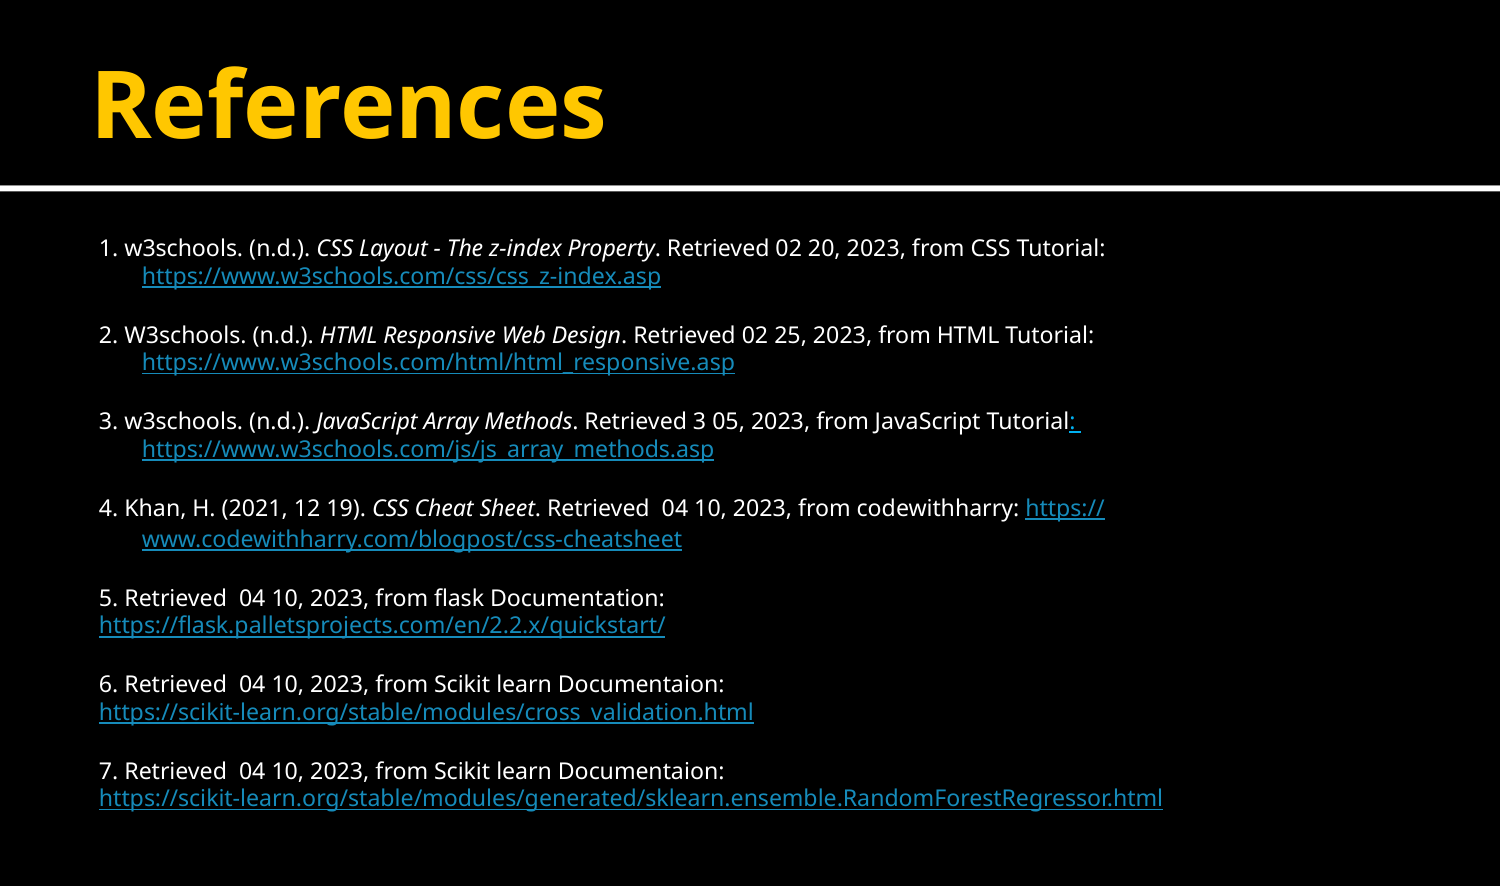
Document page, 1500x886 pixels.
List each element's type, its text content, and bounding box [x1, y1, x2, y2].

list 1. w3schools. (n.d.). CSS Layout - The z-index Property. Retrieved 02 20, 2023, from CSS Tutorial: https://www.w3schools.com/css/css_z-index.asp 2. W3schools. (n.d.). HTML Responsive Web Design. Retrieved 02 25, 2023, from HTML Tutorial: https://www.w3schools.com/html/html_responsive.asp 3. w3schools. (n.d.). JavaScript Array Methods. Retrieved 3 05, 2023, from JavaScript Tutorial: https://www.w3schools.com/js/js_array_methods.asp 4. Khan, H. (2021, 12 19). CSS Cheat Sheet. Retrieved 04 10, 2023, from codewithharry: https://www.codewithharry.com/blogpost/css-cheatsheet 5. Retrieved 04 10, 2023, from flask Documentation: https://flask.palletsprojects.com/en/2.2.x/quickstart/ 6. Retrieved 04 10, 2023, from Scikit learn Documentaion: https://scikit-learn.org/stable/modules/cross_validation.html 7. Retrieved 04 10, 2023, from Scikit learn Documentaion: https://scikit-learn.org/stable/modules/generated/sklearn.ensemble.RandomForestRegressor.html [75, 218, 1500, 827]
title References [75, 20, 1425, 182]
